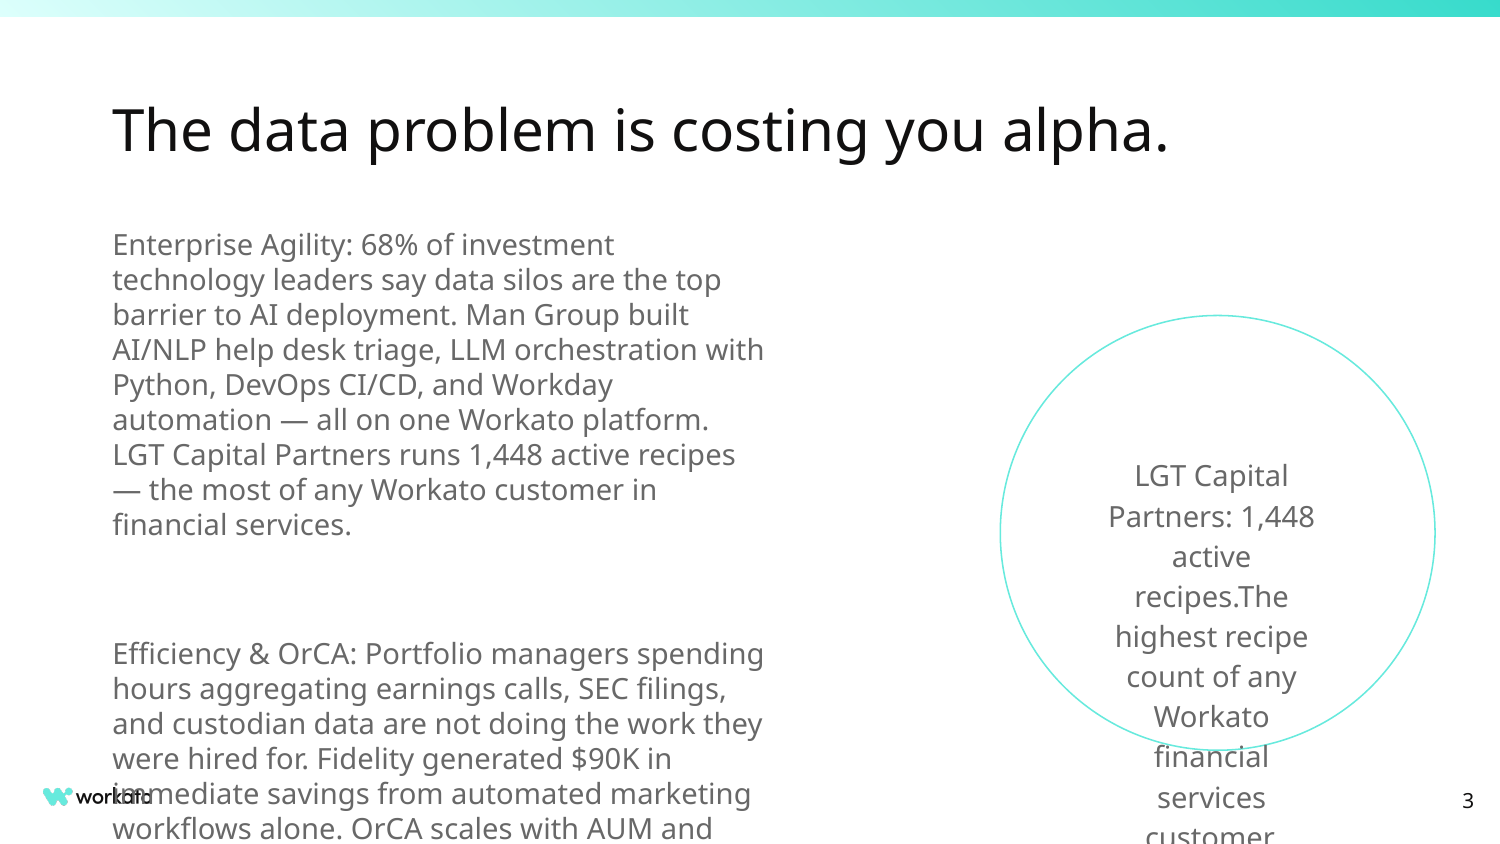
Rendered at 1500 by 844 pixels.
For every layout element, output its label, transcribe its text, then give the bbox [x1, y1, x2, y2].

list LGT Capital Partners: 1,448 active recipes.The highest recipe count of any Workato financial services customer. Axioma, DealCloud, Azure DevOps, Appian — all connected across 3+ business units. [1105, 452, 1318, 844]
title The data problem is costing you alpha. [112, 93, 1449, 235]
list Enterprise Agility: 68% of investment technology leaders say data silos are the top barrier to AI deployment. Man Group built AI/NLP help desk triage, LLM orchestration with Python, DevOps CI/CD, and Workday automation — all on one Workato platform. LGT Capital Partners runs 1,448 active recipes — the most of any Workato customer in financial services. Efficiency & OrCA: Portfolio managers spending hours aggregating earnings calls, SEC filings, and custodian data are not doing the work they were hired for. Fidelity generated $90K in immediate savings from automated marketing workflows alone. OrCA scales with AUM and transaction volume — no over-provisioning at quarter-end. Risk Reduction: SEC examiners expect immediate audit trail access. JML failures — departing employees retaining system access for days or weeks — are a material risk in firms with access to non-public information. Man Group provisions and revokes access in hours, not days. Zero Downtime Upgrades mean no maintenance windows disrupting trading operations. Revenue Growth: Post-M&A integration speed is a direct P&L driver. Brookfield Asset Management uses Workato to sync newly-acquired companies in real time. Eagle Point Credit deploys Azure Doc AI + Bloomberg via Workato for AI-powered investment research. Research Genie turns analyst hours into analyst minutes. [112, 226, 769, 844]
picture [43, 787, 112, 806]
text_box [1000, 315, 1436, 726]
slide_number ‹#› [1384, 557, 1474, 844]
